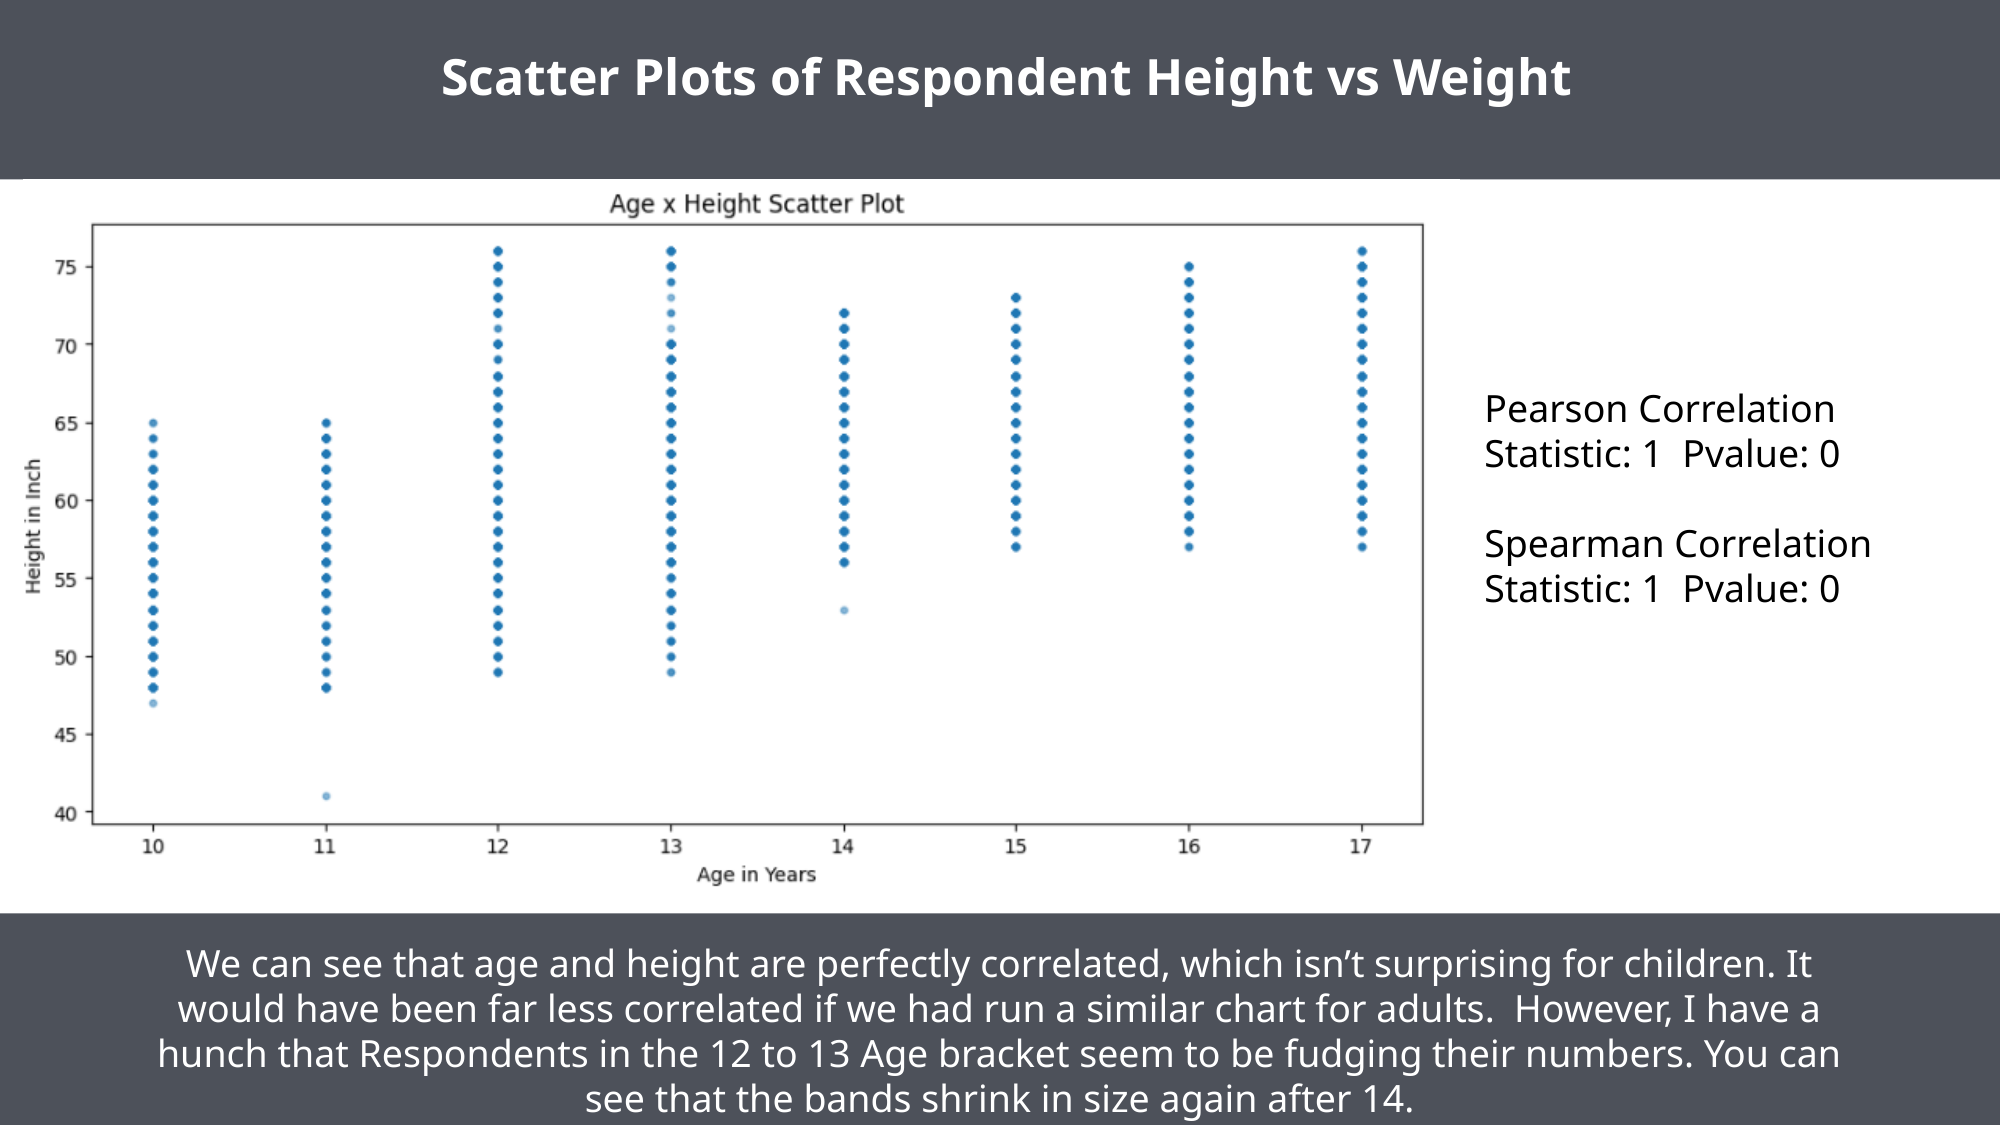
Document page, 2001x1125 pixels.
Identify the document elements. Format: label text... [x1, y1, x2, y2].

picture [23, 179, 1460, 894]
text_box [0, 0, 2000, 180]
text_box [0, 912, 2000, 1125]
text_box We can see that age and height are perfectly correlated, which isn’t surprising for children. It would have been far less correlated if we had run a similar chart for adults. However, I have a hunch that Respondents in the 12 to 13 Age bracket seem to be fudging their numbers. You can see that the bands shrink in size again after 14. [116, 933, 1884, 1125]
text_box Scatter Plots of Respondent Height vs Weight [395, 45, 1618, 106]
text_box Pearson Correlation Statistic: 1 Pvalue: 0 Spearman Correlation Statistic: 1 Pvalue: 0 [1469, 377, 1990, 618]
